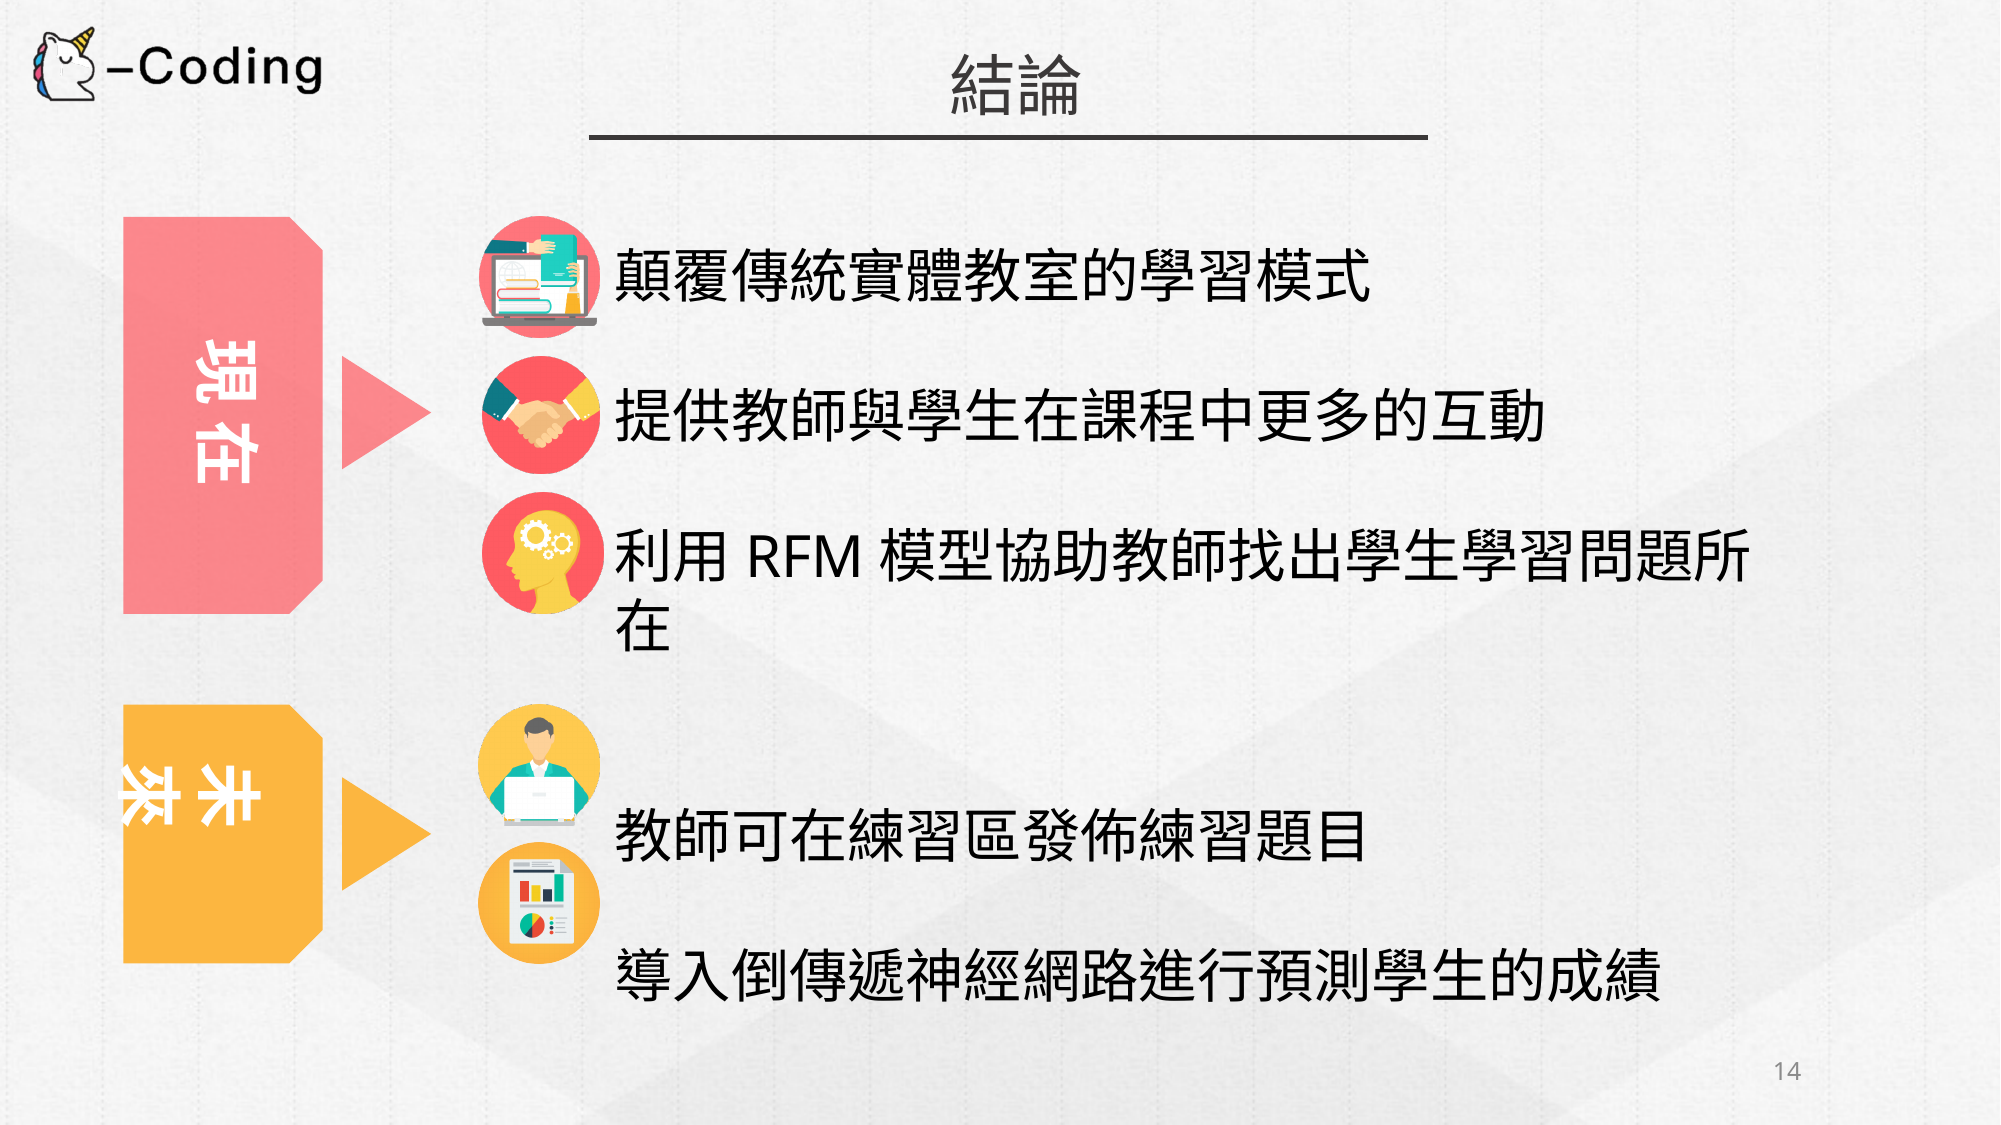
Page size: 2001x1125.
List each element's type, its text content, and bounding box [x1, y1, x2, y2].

text_box [341, 354, 434, 472]
text_box 現 在 [165, 323, 277, 506]
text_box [478, 216, 1817, 964]
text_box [561, 36, 1472, 138]
text_box [341, 775, 434, 893]
slide_number 14 [1366, 1042, 1817, 1103]
text_box [122, 215, 324, 615]
picture [0, 0, 2000, 1125]
text_box [122, 703, 324, 965]
text_box 未 來 [167, 747, 279, 921]
